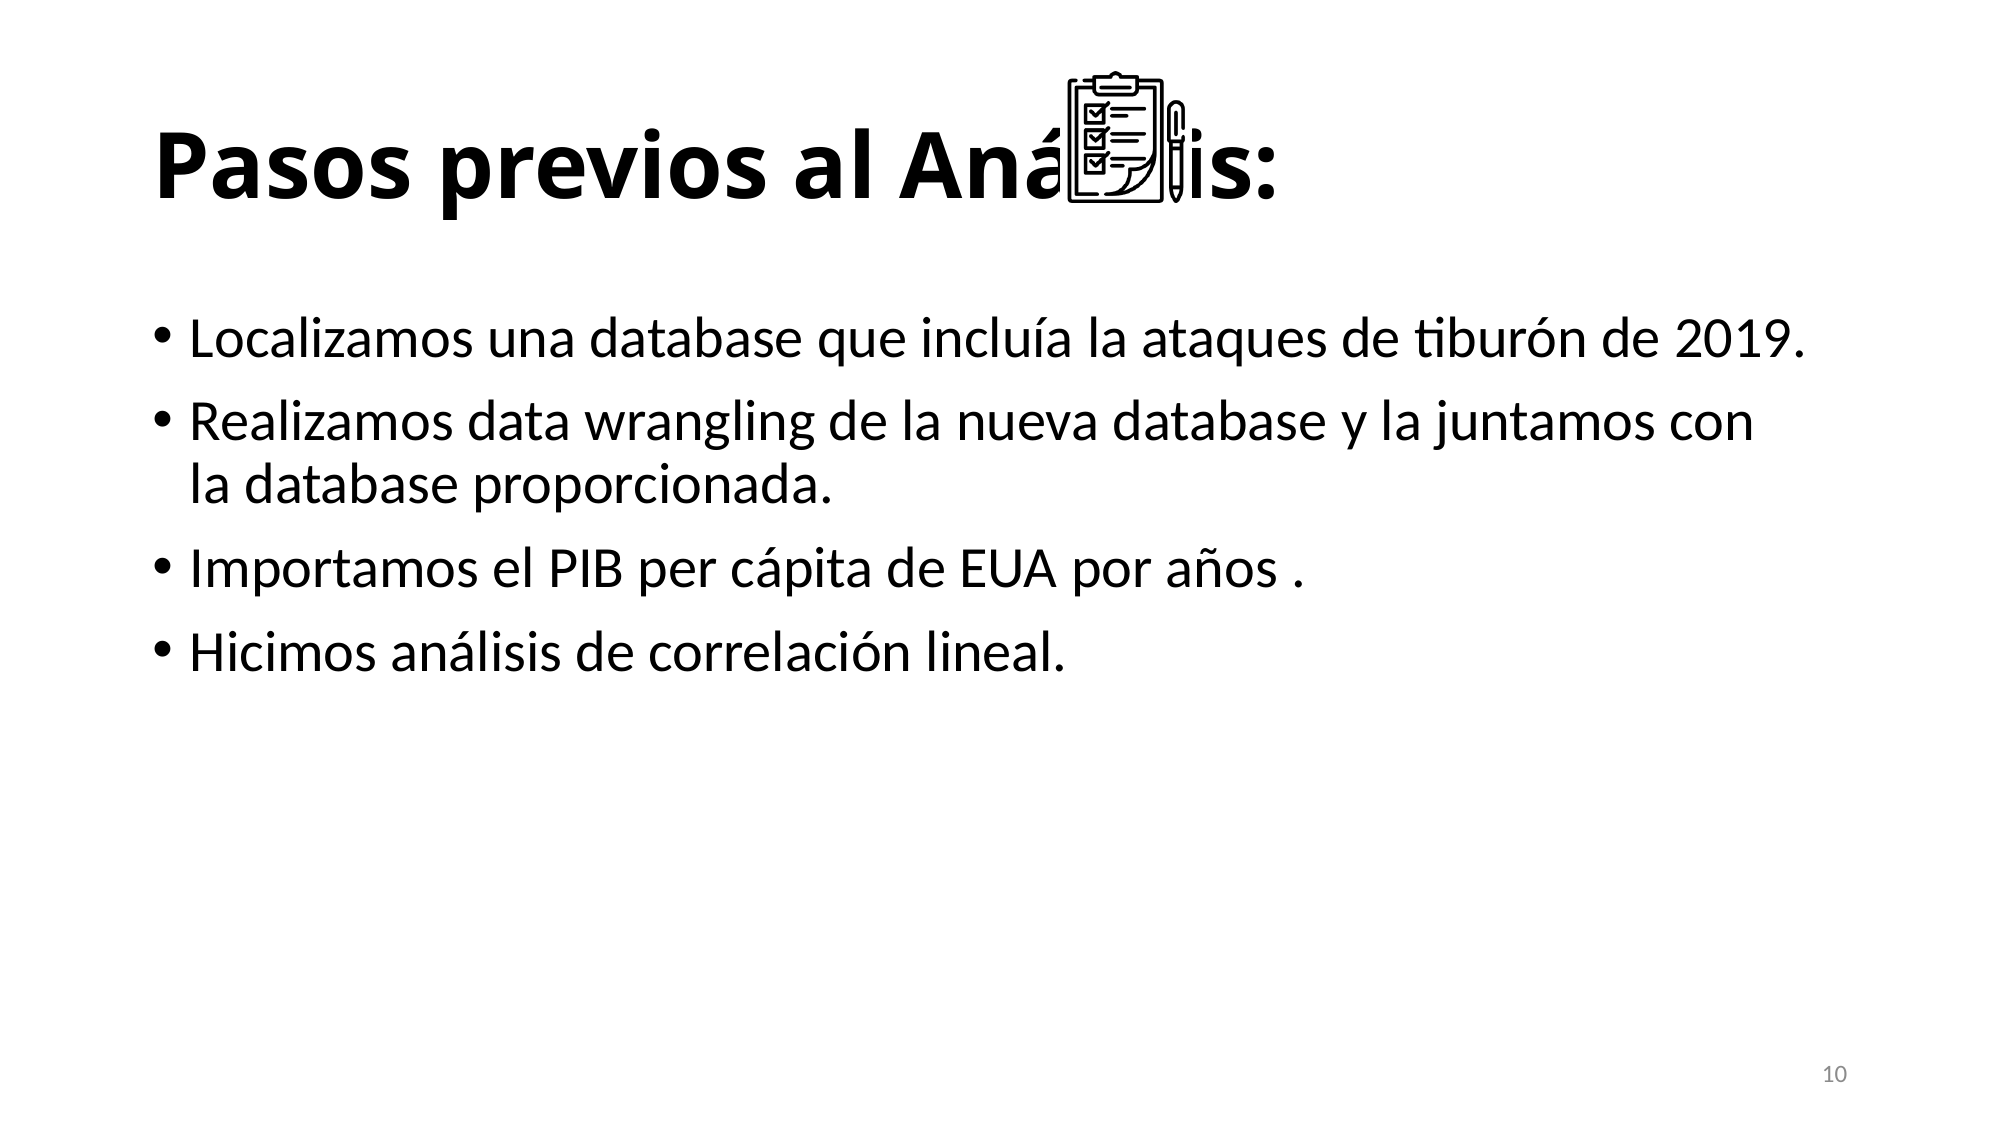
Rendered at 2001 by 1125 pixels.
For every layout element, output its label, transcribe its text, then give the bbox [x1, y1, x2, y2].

slide_number 10 [1412, 1042, 1863, 1103]
title Pasos previos al Análisis: [137, 59, 1863, 278]
list Localizamos una database que incluía la ataques de tiburón de 2019. Realizamos data wrangling de la nueva database y la juntamos con la database proporcionada. Importamos el PIB per cápita de EUA por años . Hicimos análisis de correlación lineal. [137, 299, 1863, 1014]
picture [1060, 71, 1192, 203]
